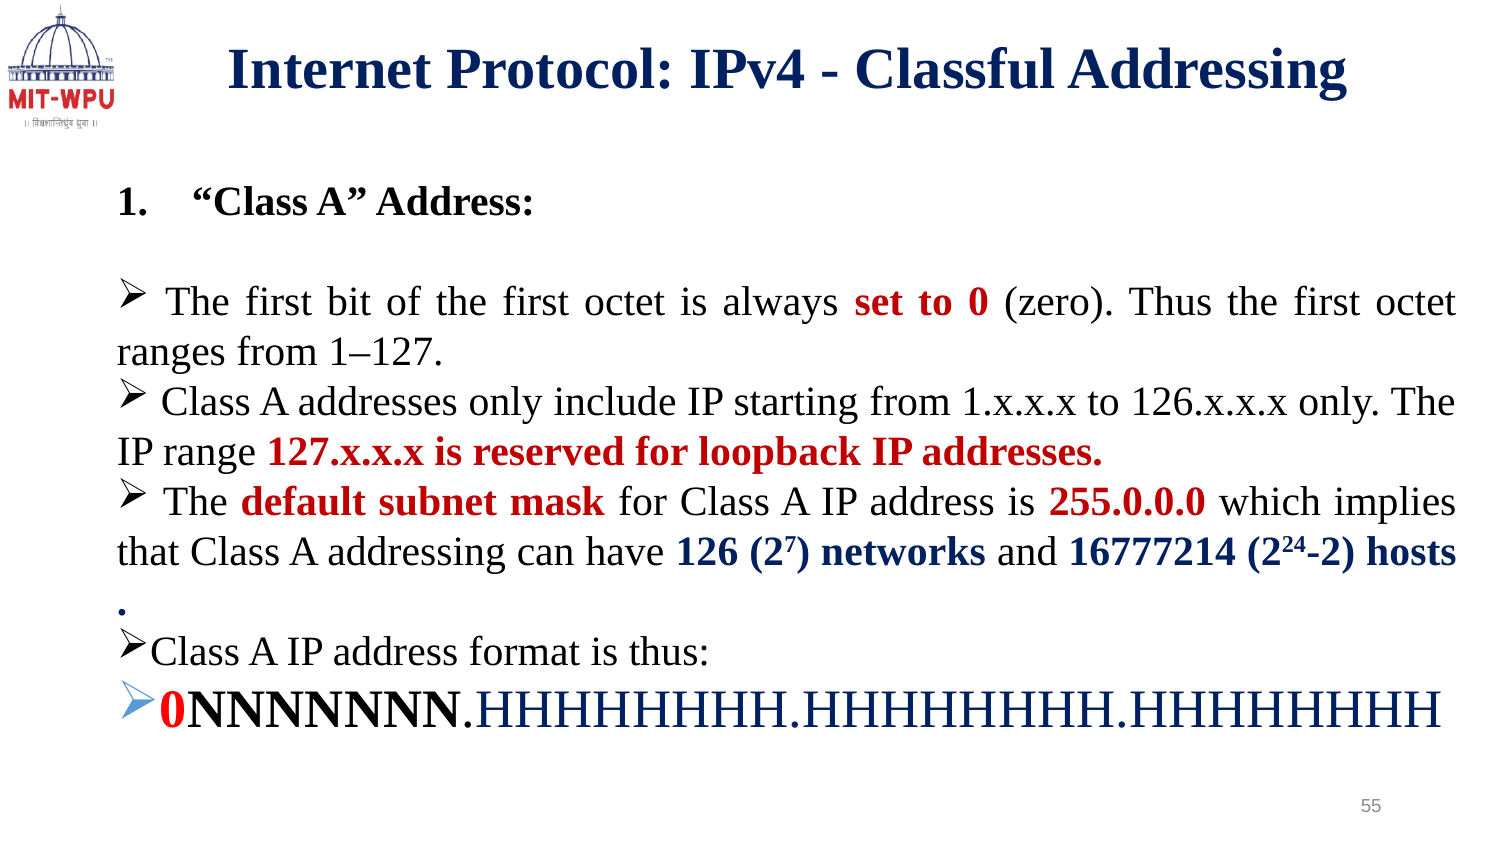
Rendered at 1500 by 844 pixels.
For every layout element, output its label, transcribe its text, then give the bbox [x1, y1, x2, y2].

text_box Internet Protocol: IPv4 - Classful Addressing [119, 28, 1457, 106]
slide_number 55 [1059, 786, 1397, 827]
text_box [6, 5, 115, 129]
text_box “Class A” Address: The first bit of the first octet is always set to 0 (zero). Thus the first octet ranges from 1–127. Class A addresses only include IP starting from 1.x.x.x to 126.x.x.x only. The IP range 127.x.x.x is reserved for loopback IP addresses. The default subnet mask for Class A IP address is 255.0.0.0 which implies that Class A addressing can have 126 (27) networks and 16777214 (224-2) hosts . Class A IP address format is thus: 0NNNNNNN.HHHHHHHH.HHHHHHHH.HHHHHHHH [116, 167, 1457, 786]
